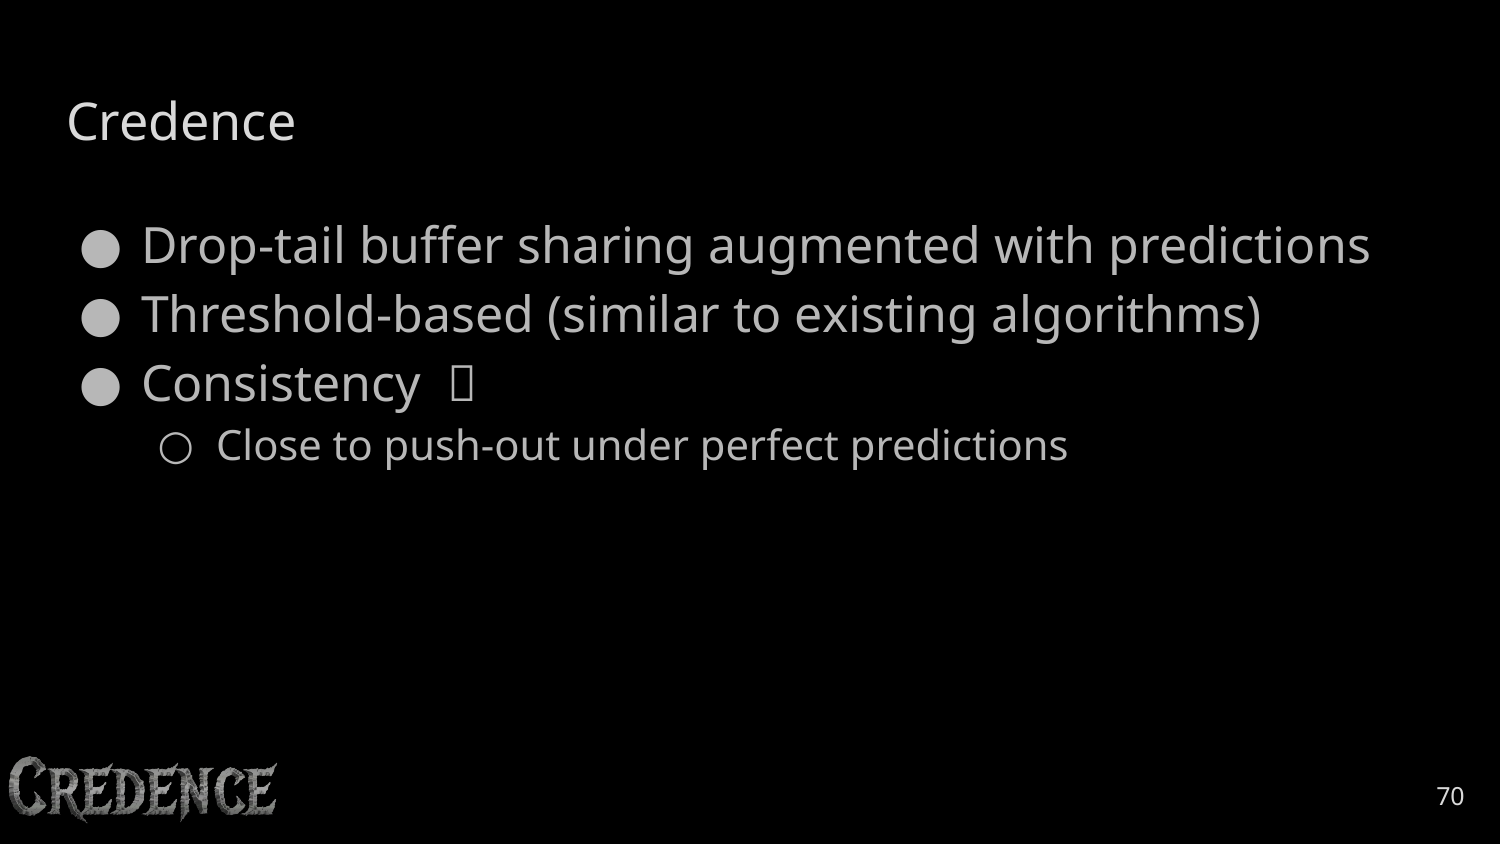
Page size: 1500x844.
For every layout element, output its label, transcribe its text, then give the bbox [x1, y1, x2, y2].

picture [0, 732, 284, 844]
title Credence [51, 72, 1449, 167]
slide_number ‹#› [1389, 764, 1480, 830]
list Drop-tail buffer sharing augmented with predictions Threshold-based (similar to existing algorithms) Consistency ✅ Close to push-out under perfect predictions [51, 189, 1449, 750]
